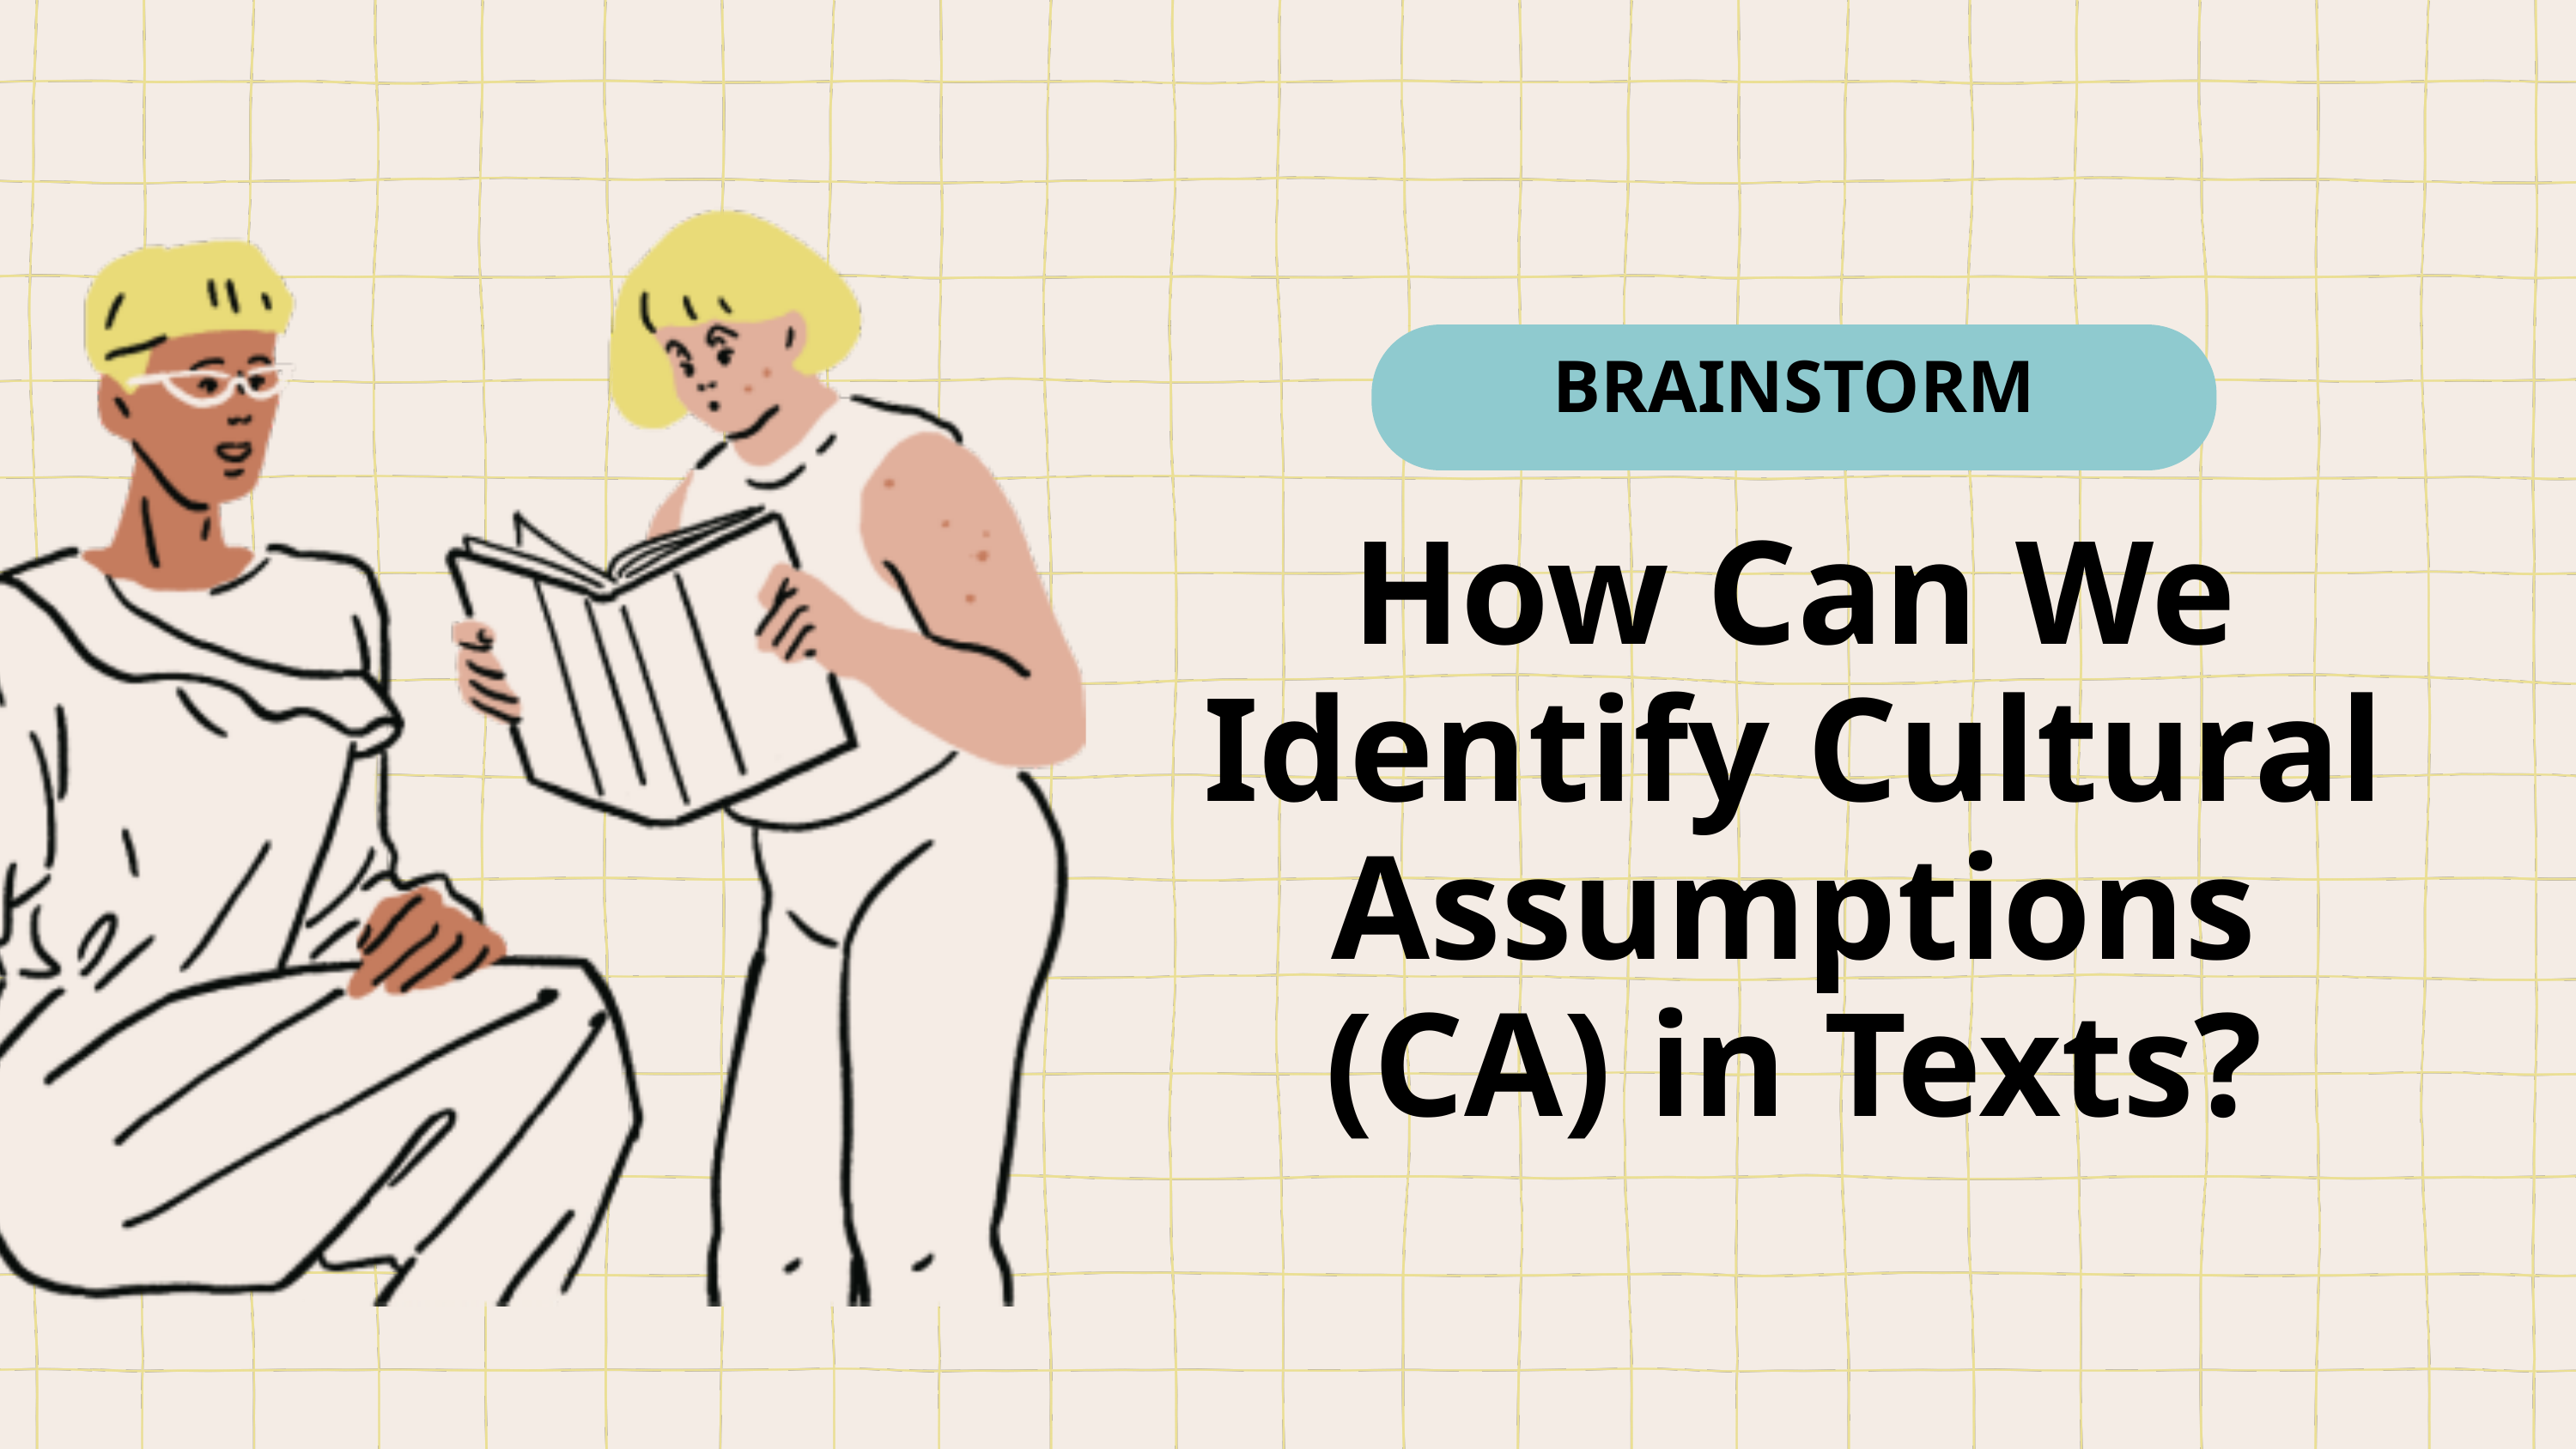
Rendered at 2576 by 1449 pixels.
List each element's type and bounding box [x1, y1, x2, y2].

text_box [0, 0, 2576, 1449]
text_box [1371, 324, 2217, 471]
